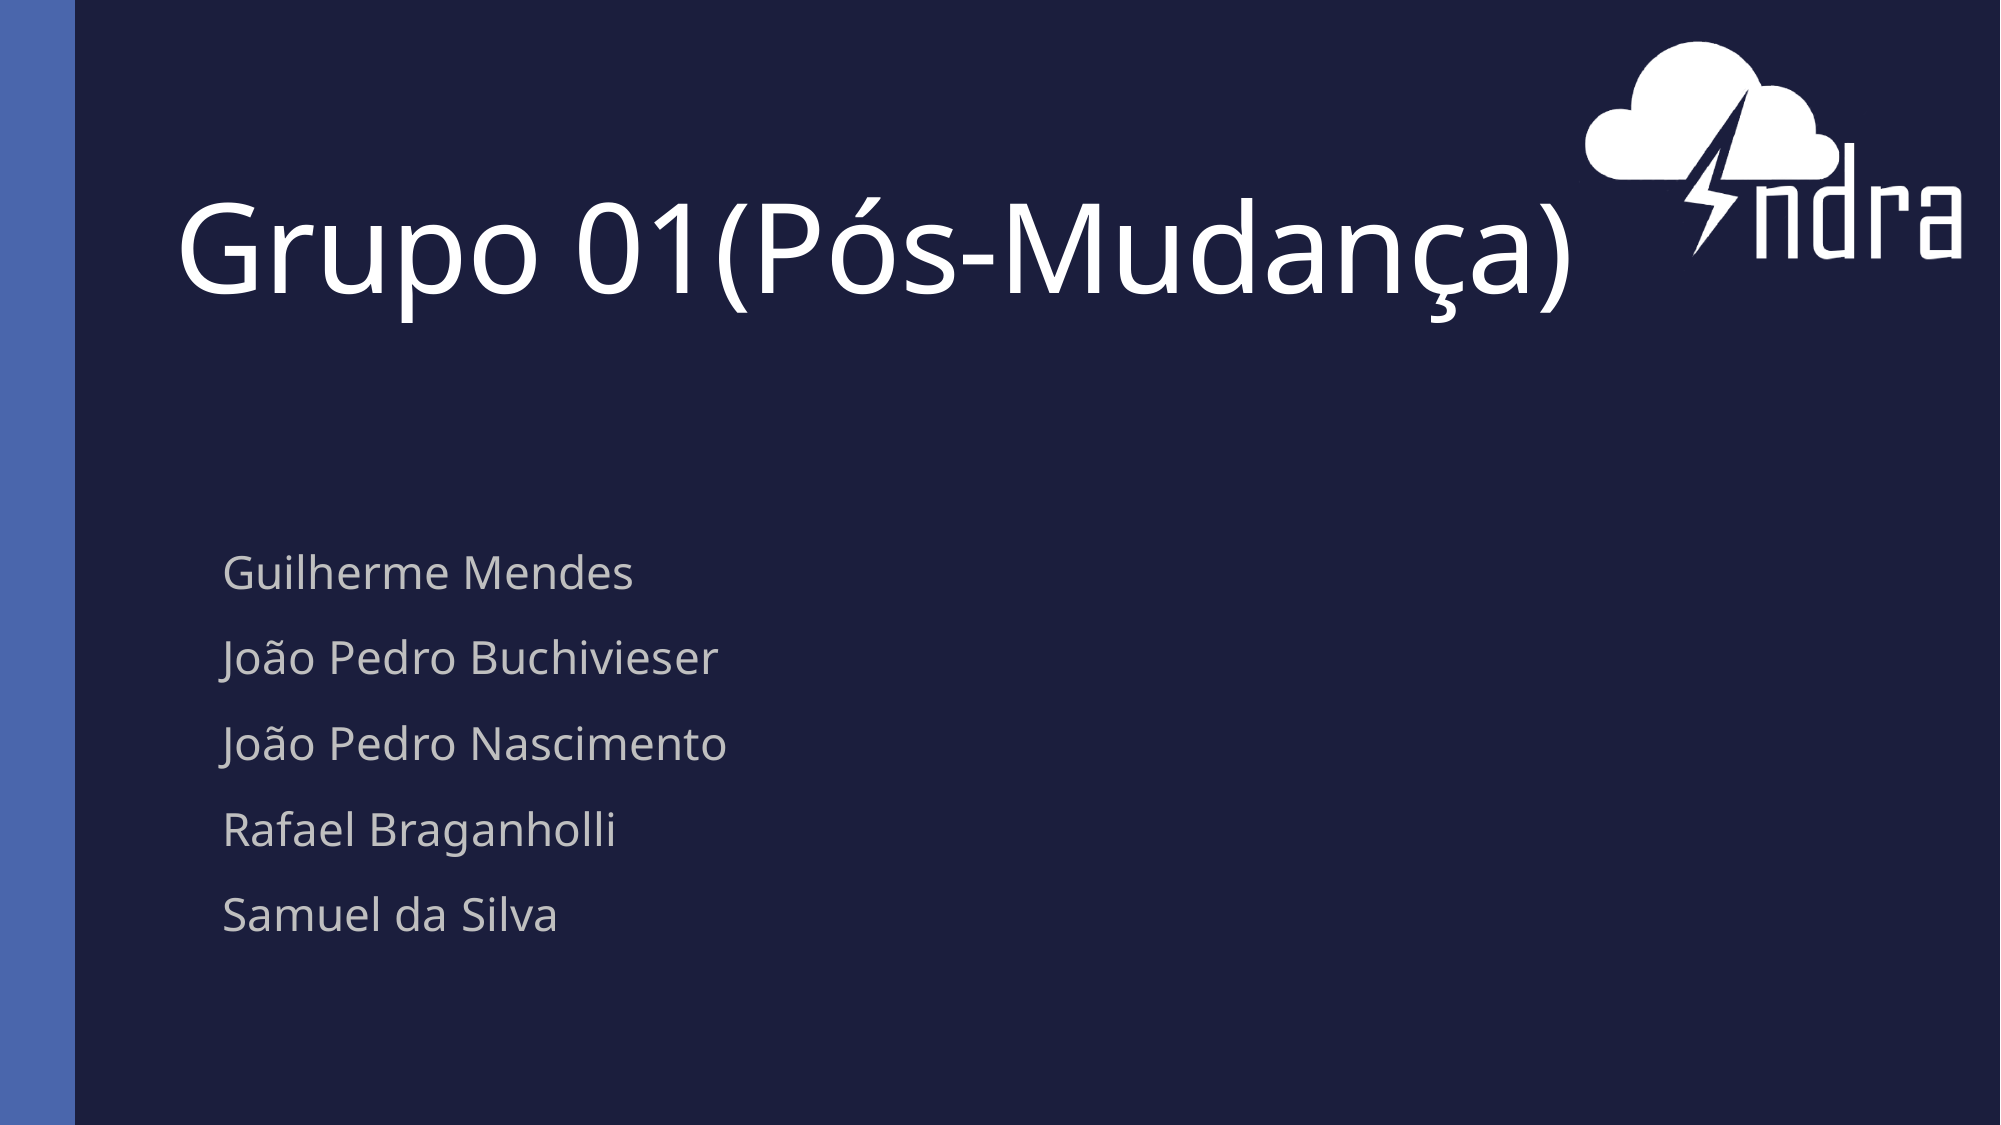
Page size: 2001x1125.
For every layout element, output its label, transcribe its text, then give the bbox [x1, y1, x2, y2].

picture [1577, 32, 1969, 271]
subtitle Guilherme Mendes João Pedro Buchivieser João Pedro Nascimento Rafael Braganholli Samuel da Silva [206, 539, 1752, 1065]
title Grupo 01(Pós-Mudança) [159, 151, 1705, 327]
